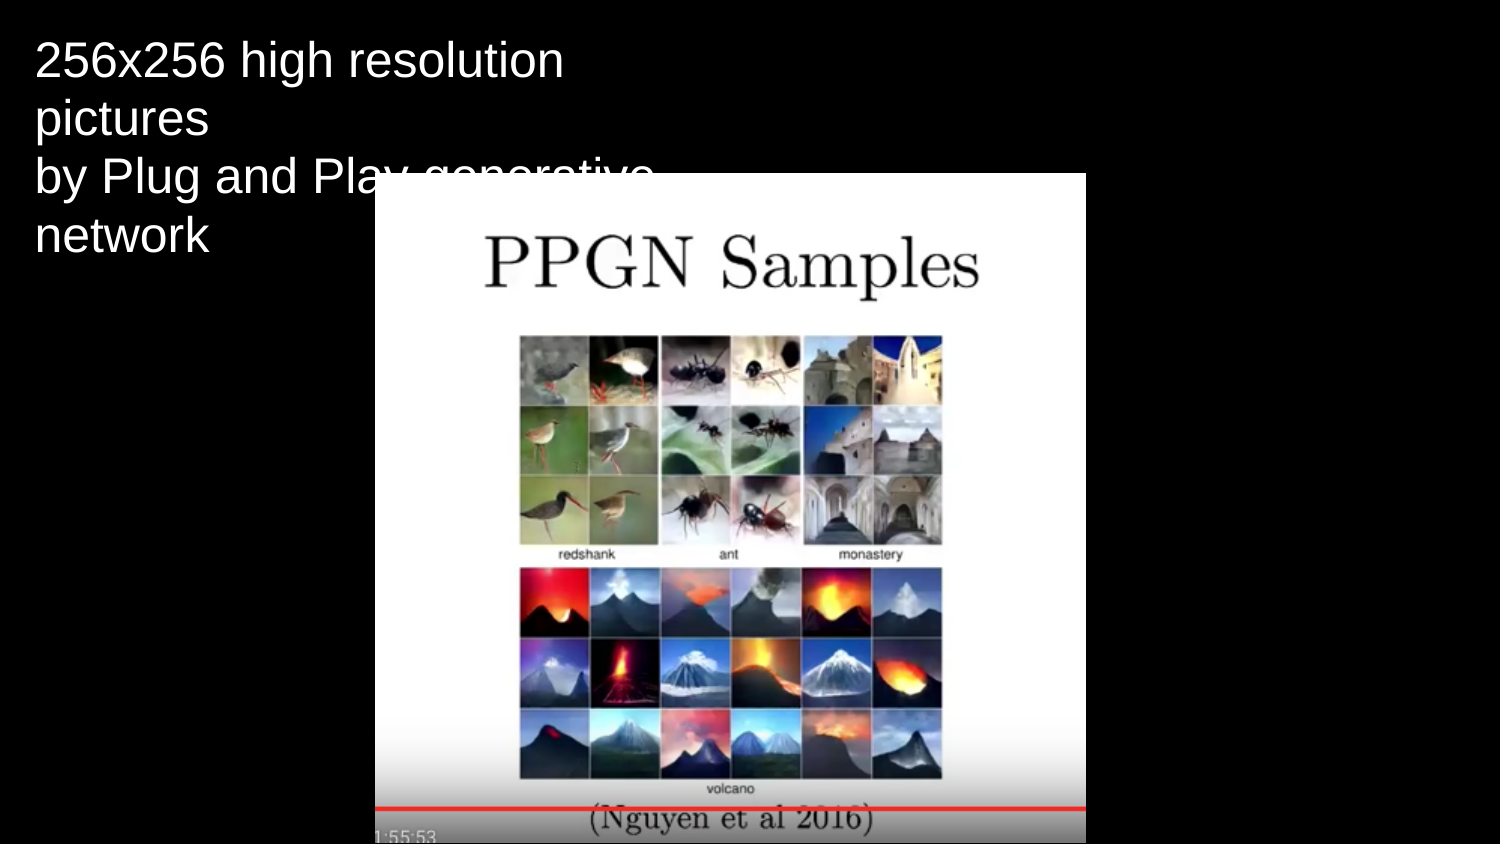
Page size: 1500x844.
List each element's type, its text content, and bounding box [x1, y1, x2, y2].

title 256x256 high resolution pictures by Plug and Play generative network [34, 28, 714, 734]
picture [374, 173, 1087, 843]
